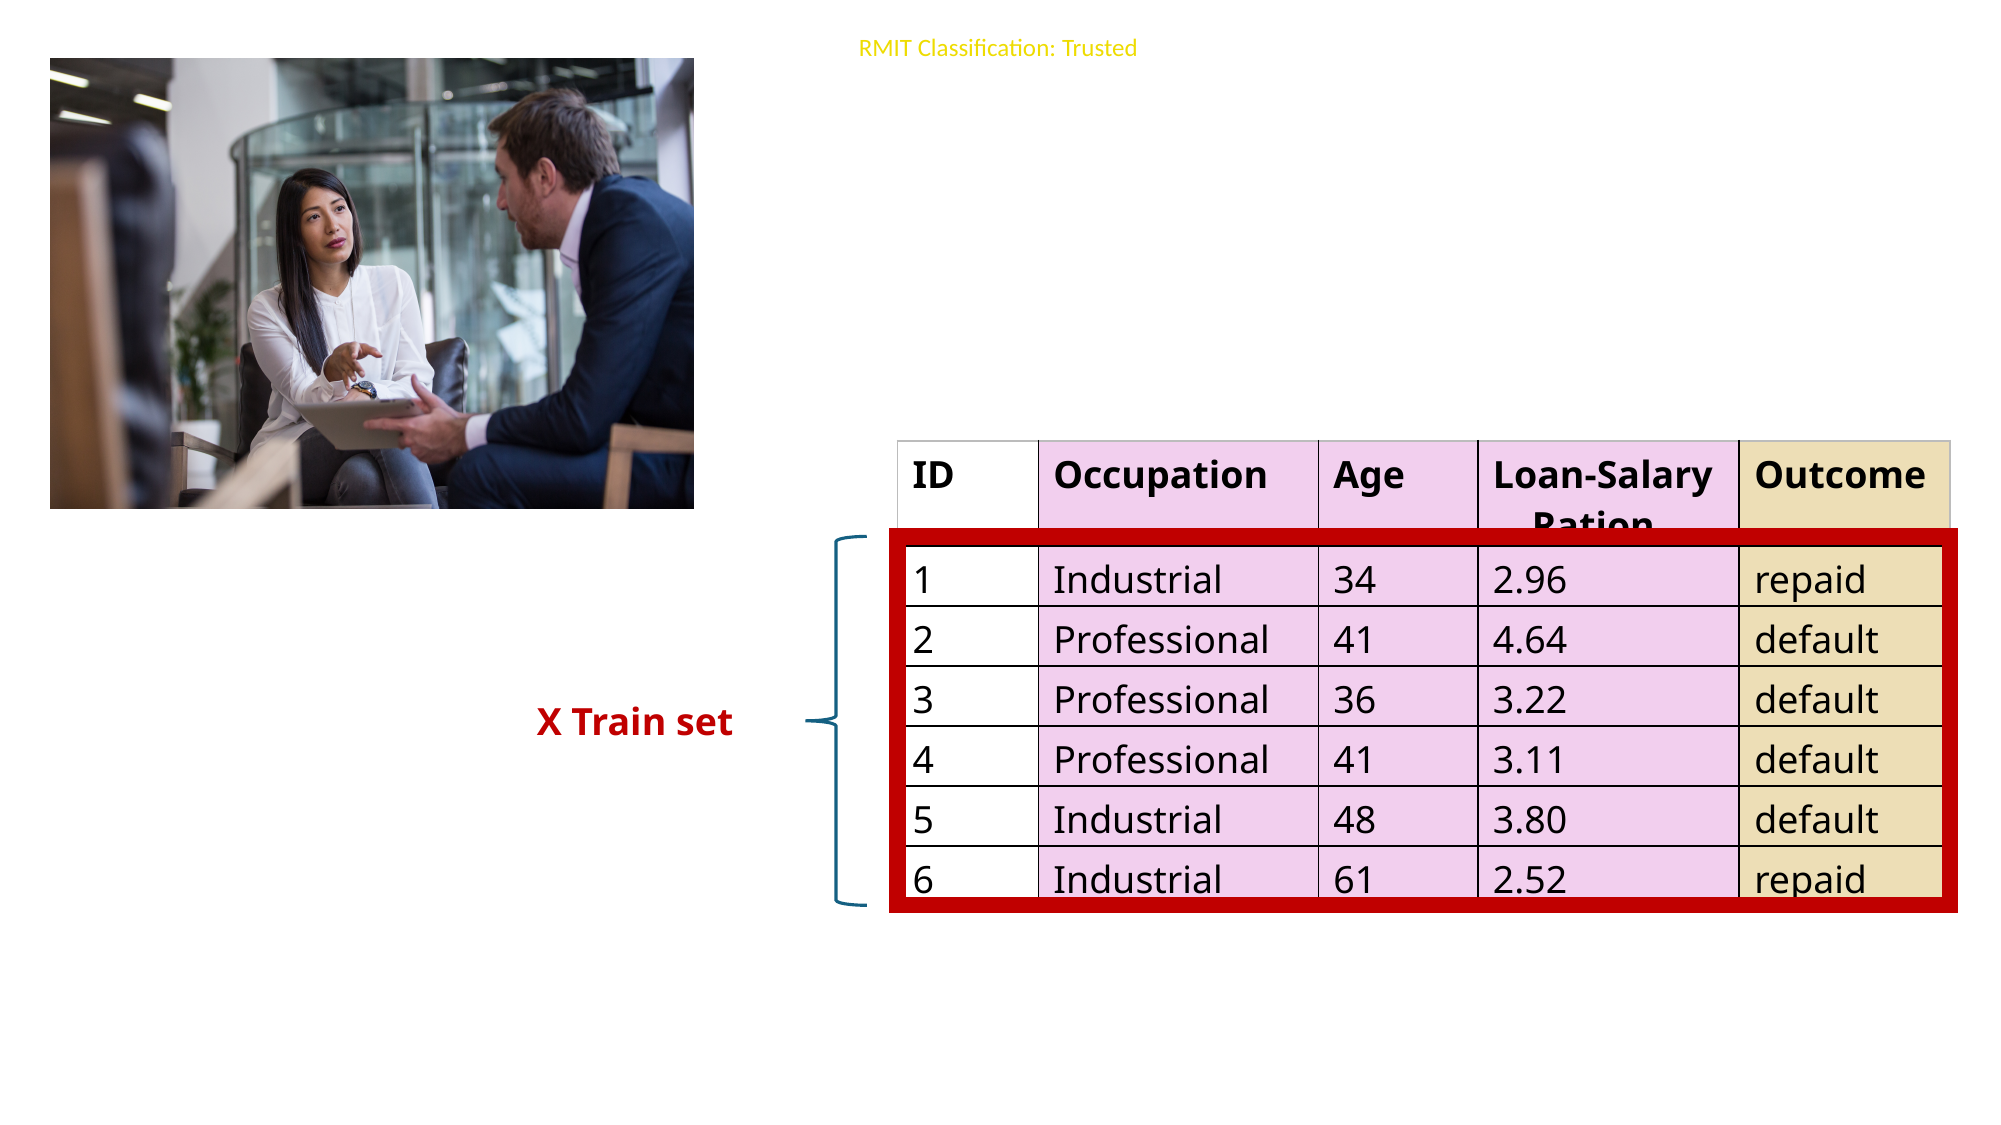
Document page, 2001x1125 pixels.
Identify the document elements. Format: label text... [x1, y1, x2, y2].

table_header Loan-Salary Ration [1479, 442, 1738, 535]
table_header Age [1319, 442, 1477, 535]
table_header Occupation [1039, 442, 1318, 535]
table_header Outcome [1740, 442, 1949, 535]
text_box [805, 534, 867, 907]
text_box [896, 535, 1951, 907]
picture [49, 58, 695, 510]
text_box X Train set [522, 690, 749, 751]
table_header ID [898, 442, 1038, 535]
